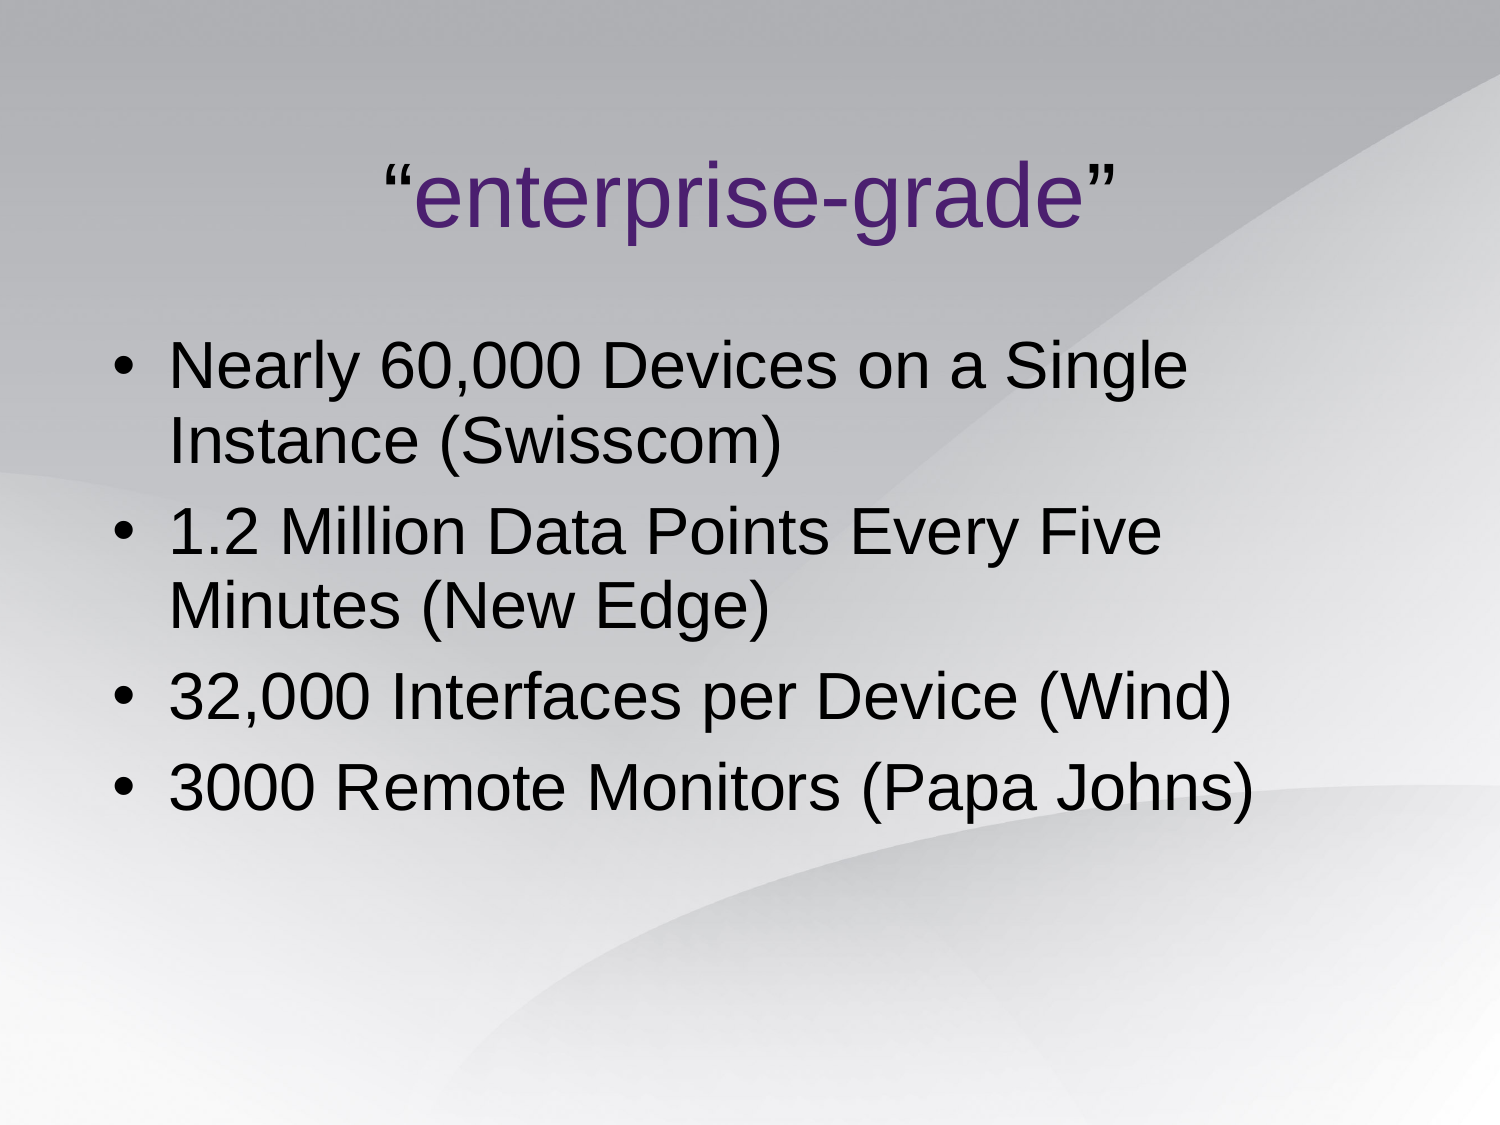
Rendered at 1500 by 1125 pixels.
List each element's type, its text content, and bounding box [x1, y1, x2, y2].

list Nearly 60,000 Devices on a Single Instance (Swisscom) 1.2 Million Data Points Every Five Minutes (New Edge) 32,000 Interfaces per Device (Wind) 3000 Remote Monitors (Papa Johns) [112, 324, 1388, 1053]
picture [0, 0, 1500, 1125]
title “enterprise-grade” [112, 76, 1388, 312]
